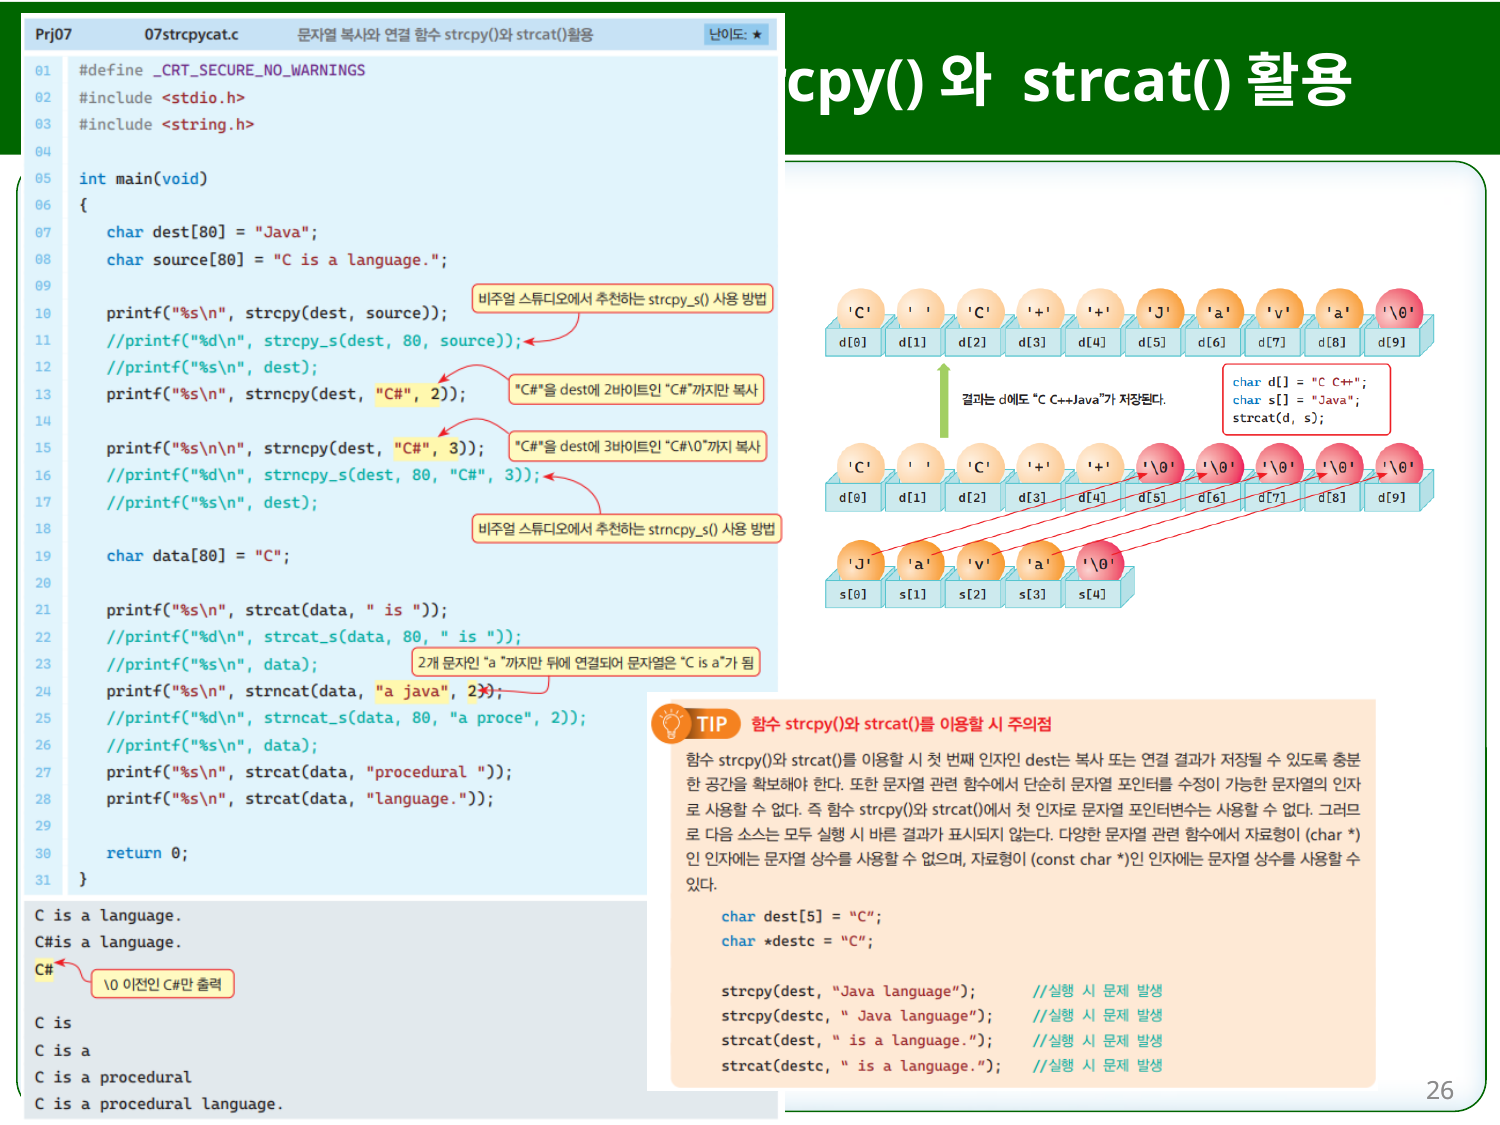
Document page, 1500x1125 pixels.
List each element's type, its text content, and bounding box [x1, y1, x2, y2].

picture [819, 285, 1440, 612]
slide_number 26 [1119, 1071, 1470, 1112]
title strcpy()와 strcat()활용 [789, 40, 1476, 115]
picture [20, 13, 1378, 1123]
